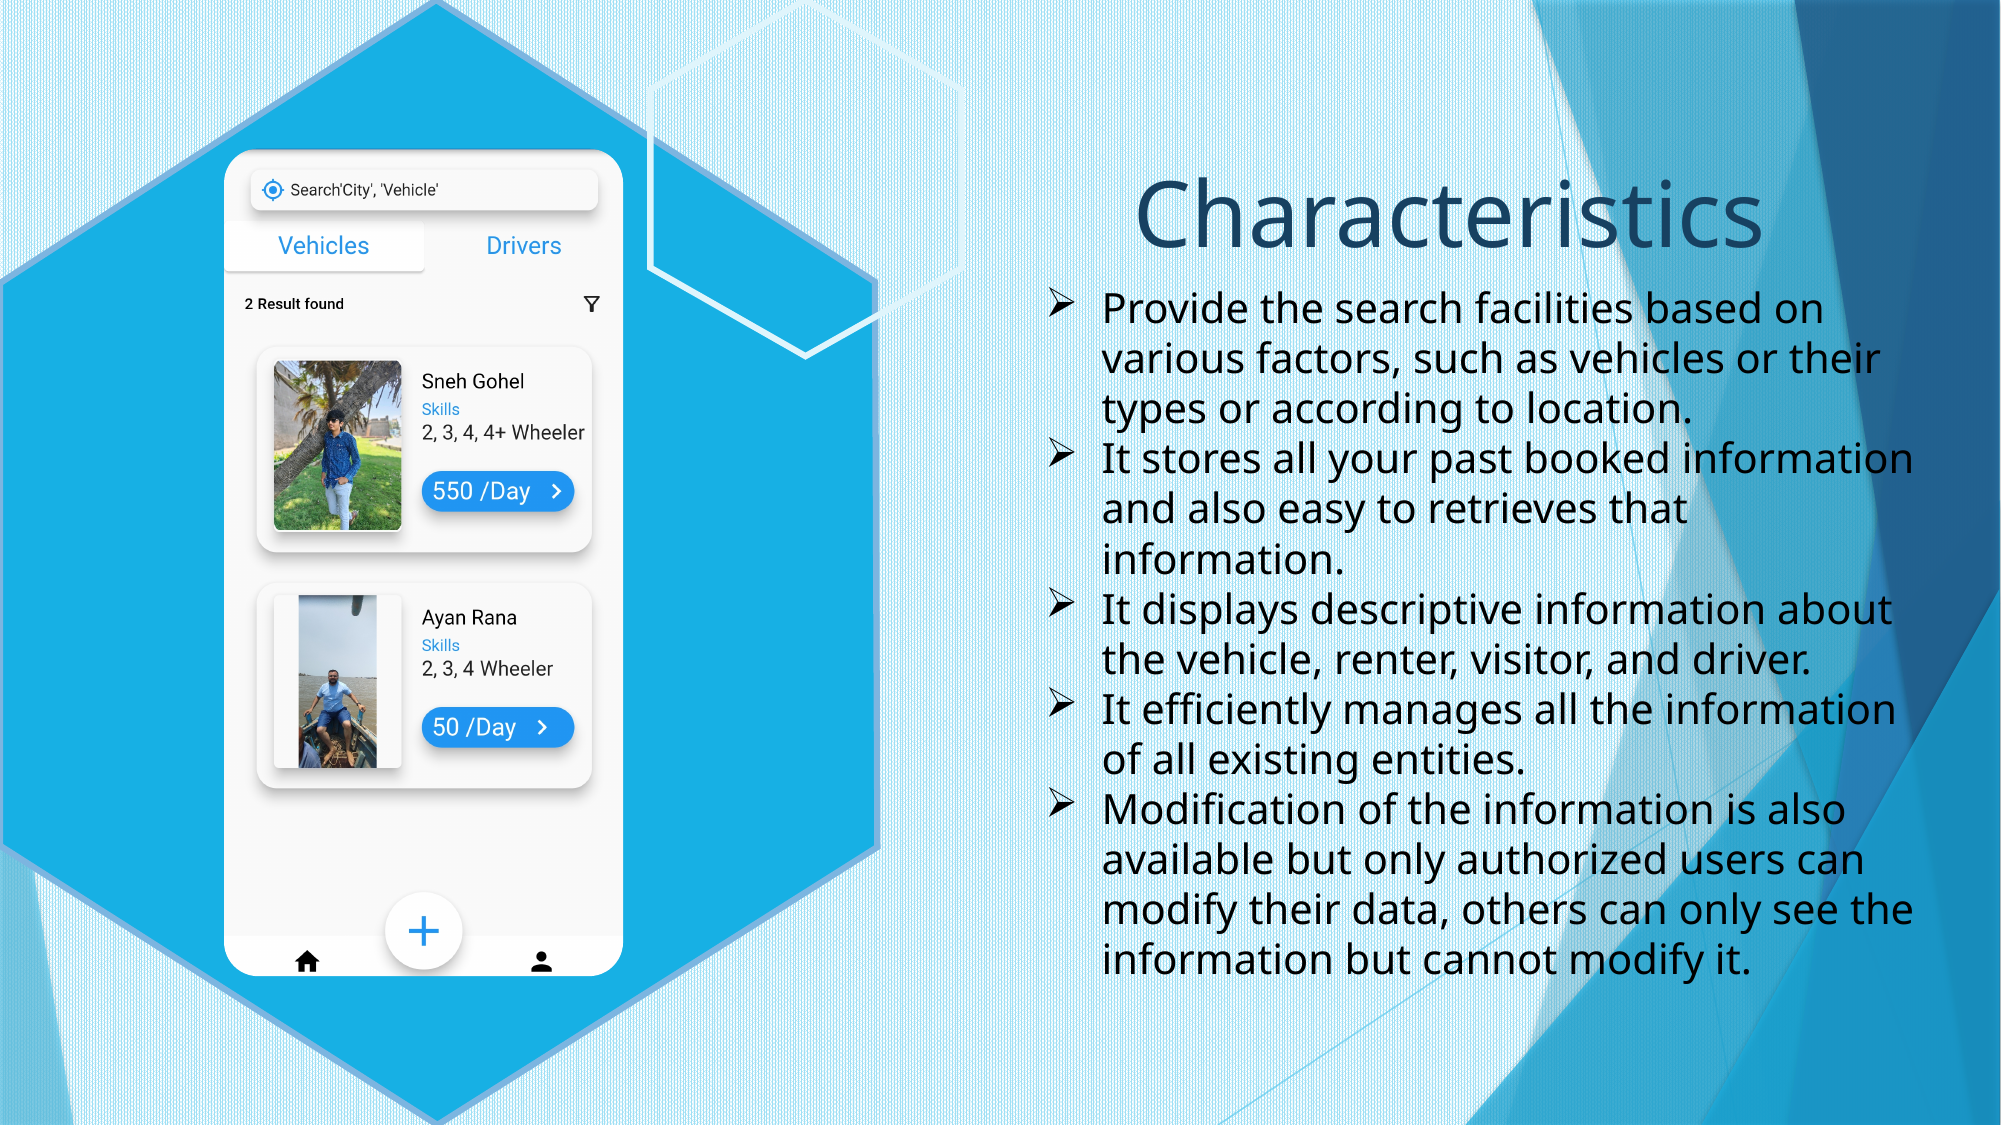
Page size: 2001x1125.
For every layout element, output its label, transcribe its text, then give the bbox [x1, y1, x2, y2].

text_box Characteristics [1030, 148, 1870, 274]
text_box [0, 0, 878, 1125]
picture [223, 148, 624, 977]
text_box Provide the search facilities based on various factors, such as vehicles or their types or according to location. It stores all your past booked information and also easy to retrieves that information. It displays descriptive information about the vehicle, renter, visitor, and driver. It efficiently manages all the information of all existing entities. Modification of the information is also available but only authorized users can modify their data, others can only see the information but cannot modify it. [1030, 274, 1939, 1085]
text_box [650, 0, 962, 357]
